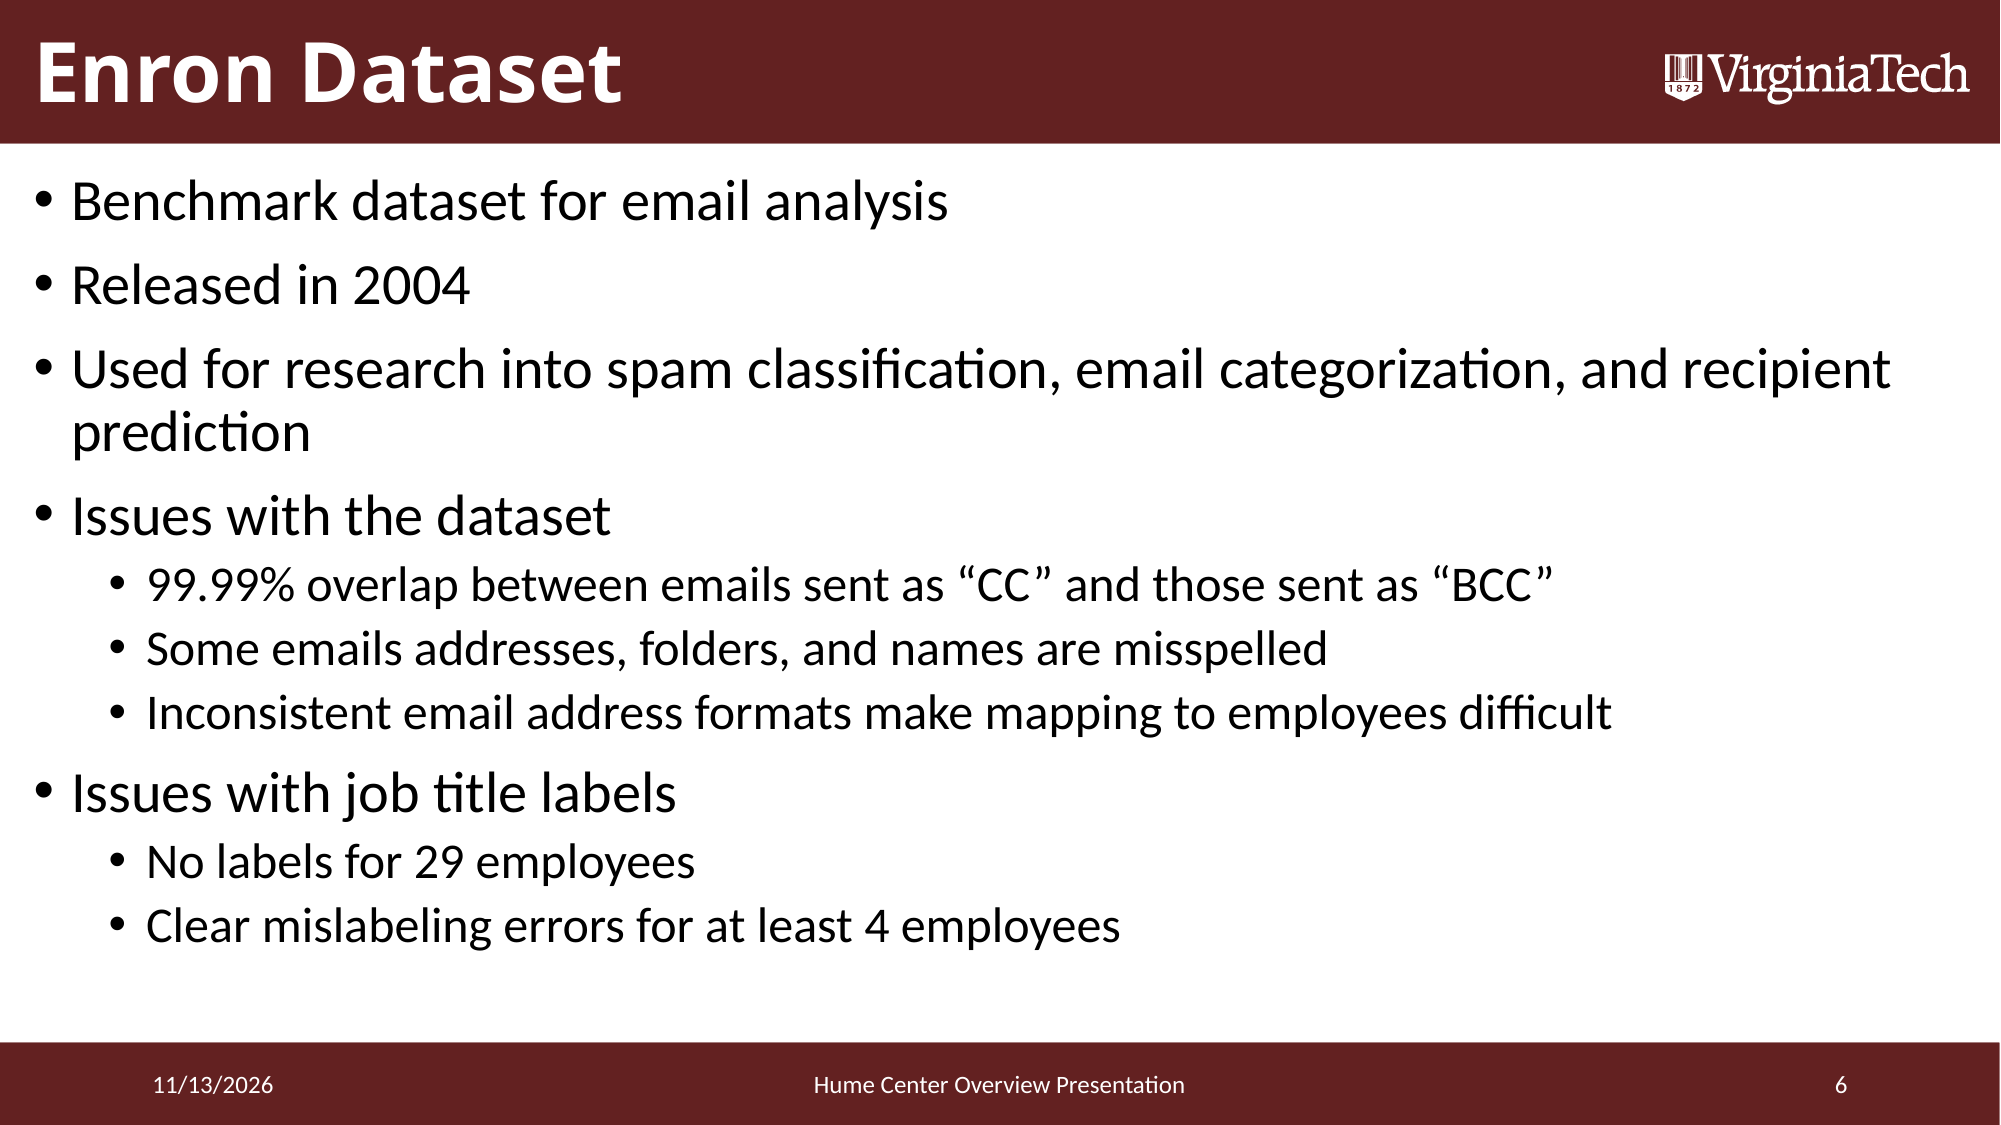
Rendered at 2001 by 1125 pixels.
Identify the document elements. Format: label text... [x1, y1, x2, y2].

picture [1665, 52, 1970, 105]
slide_number 6 [1412, 1053, 1863, 1114]
title Enron Dataset [18, 19, 1650, 133]
footer Hume Center Overview Presentation [662, 1053, 1338, 1114]
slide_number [137, 1053, 588, 1114]
list Benchmark dataset for email analysis Released in 2004 Used for research into spam classification, email categorization, and recipient prediction Issues with the dataset 99.99% overlap between emails sent as “CC” and those sent as “BCC” Some emails addresses, folders, and names are misspelled Inconsistent email address formats make mapping to employees difficult Issues with job title labels No labels for 29 employees Clear mislabeling errors for at least 4 employees [18, 162, 1981, 1032]
